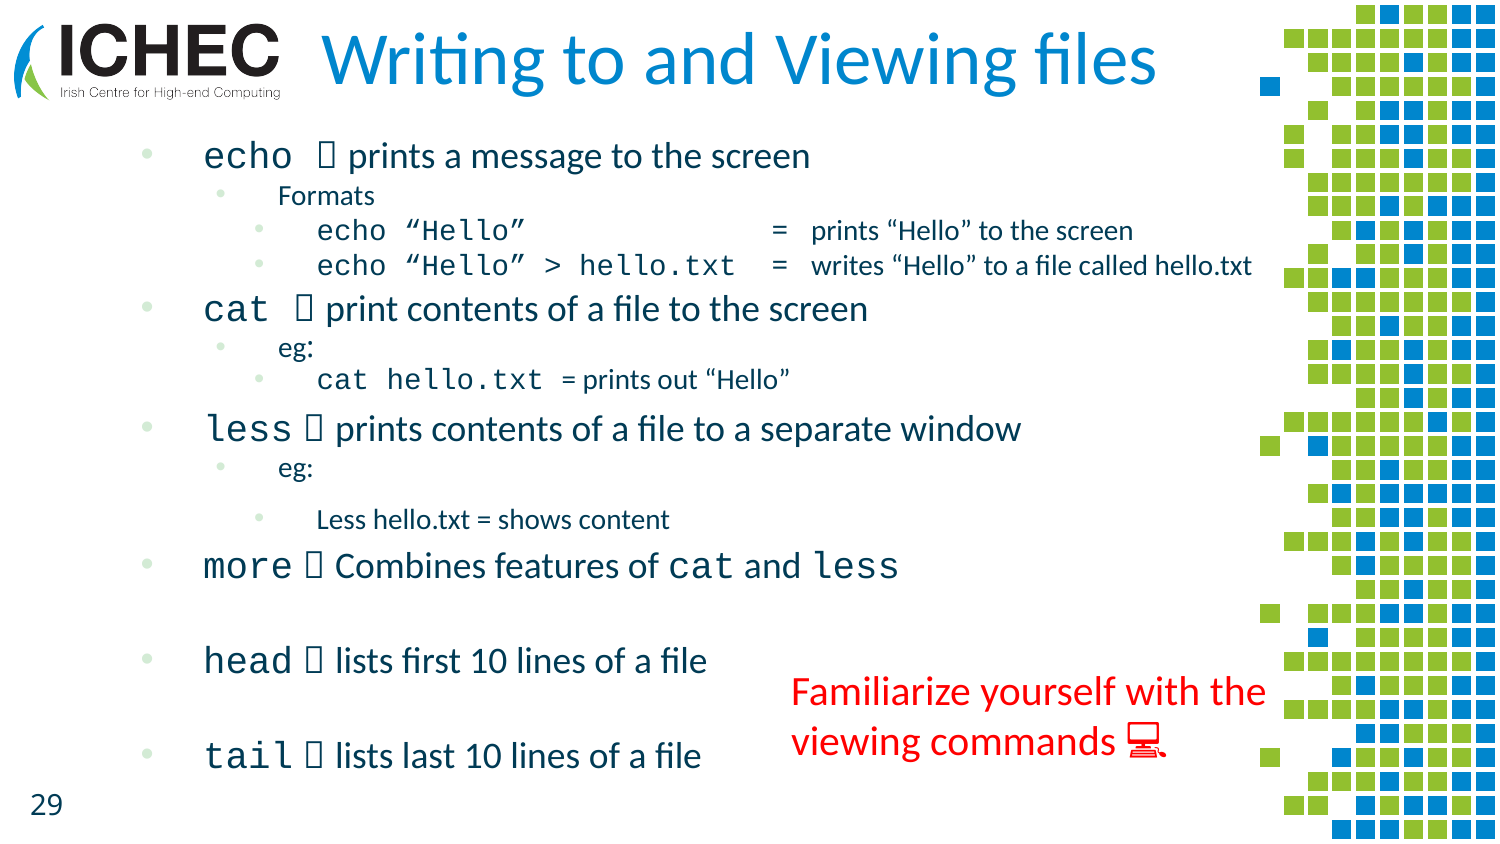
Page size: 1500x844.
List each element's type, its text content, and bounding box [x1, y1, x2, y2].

title Writing to and Viewing files [306, 0, 1362, 115]
text_box echo “Hello” = prints “Hello” to the screen echo “Hello” > hello.txt = writes “Hello” to a file called hello.txt [76, 196, 1483, 351]
text_box cat hello.txt = prints out “Hello” Less hello.txt = shows content [76, 345, 1436, 540]
slide_number 29 [15, 774, 105, 839]
text_box Familiarize yourself with the viewing commands 💻 [776, 656, 1308, 772]
picture [0, 4, 307, 117]
list echo  prints a message to the screen Formats cat  print contents of a file to the screen eg: less  prints contents of a file to a separate window eg: more  Combines features of cat and less head  lists first 10 lines of a file tail  lists last 10 lines of a file [113, 58, 1264, 196]
list echo  prints a message to the screen Formats cat  print contents of a file to the screen eg: less  prints contents of a file to a separate window eg: more  Combines features of cat and less head  lists first 10 lines of a file tail  lists last 10 lines of a file [113, 540, 1264, 635]
